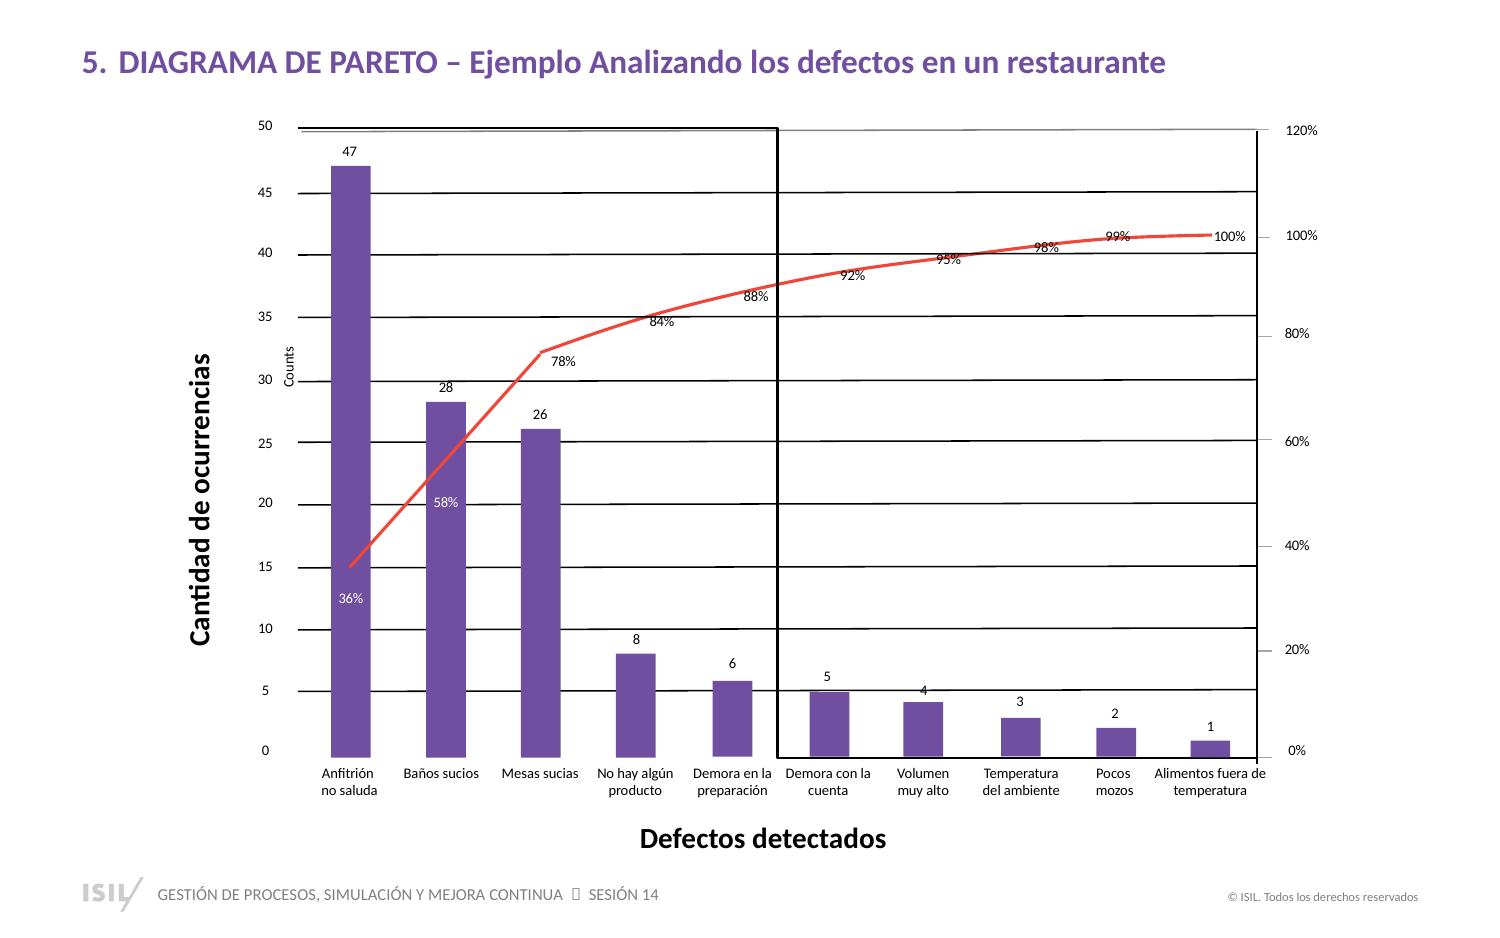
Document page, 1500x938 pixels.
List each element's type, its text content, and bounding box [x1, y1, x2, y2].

text_box DIAGRAMA DE PARETO – Ejemplo Analizando los defectos en un restaurante [81, 40, 1366, 88]
text_box Defectos detectados [625, 816, 902, 862]
text_box Cantidad de ocurrencias [172, 339, 223, 662]
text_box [254, 119, 1318, 805]
